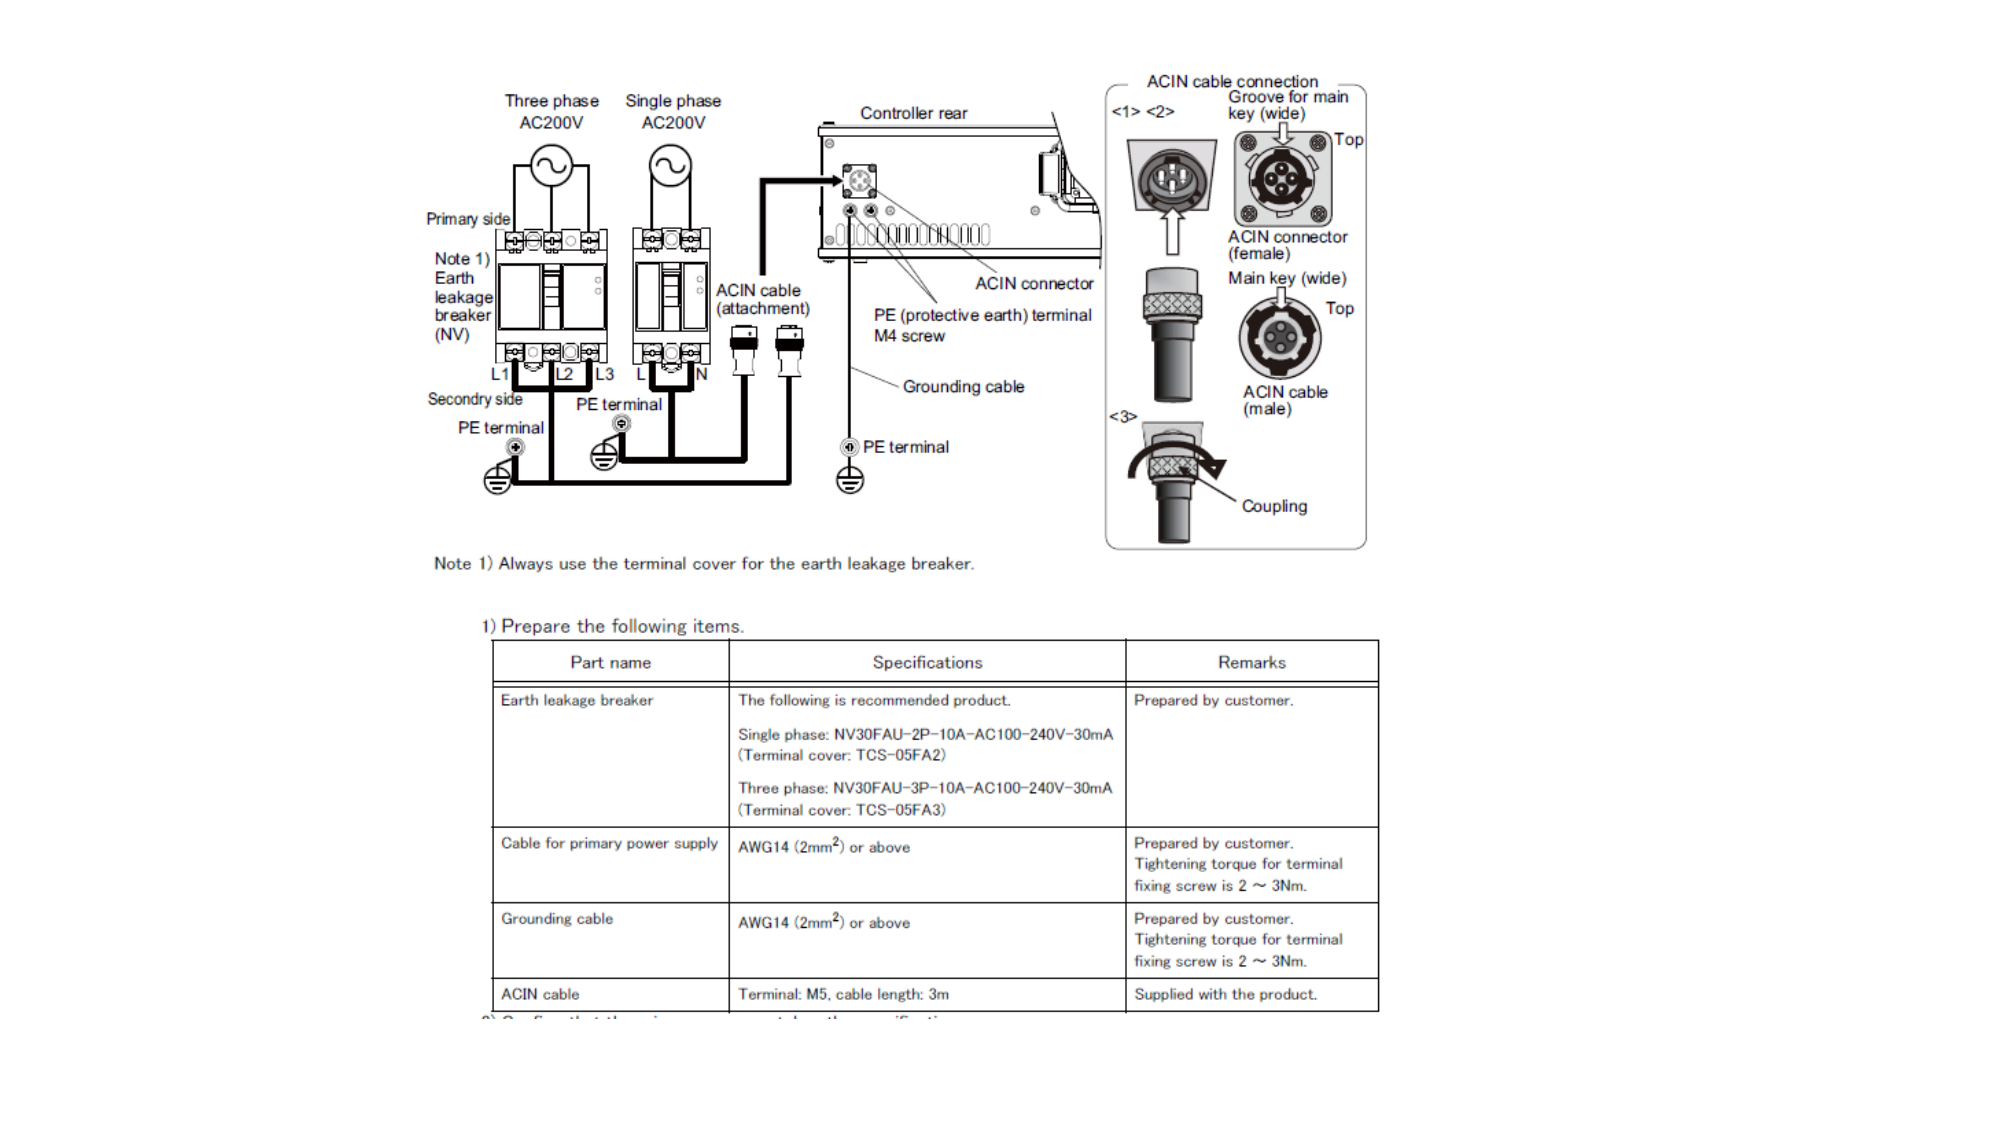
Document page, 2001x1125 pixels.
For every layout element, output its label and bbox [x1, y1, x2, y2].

picture [413, 60, 1444, 1019]
